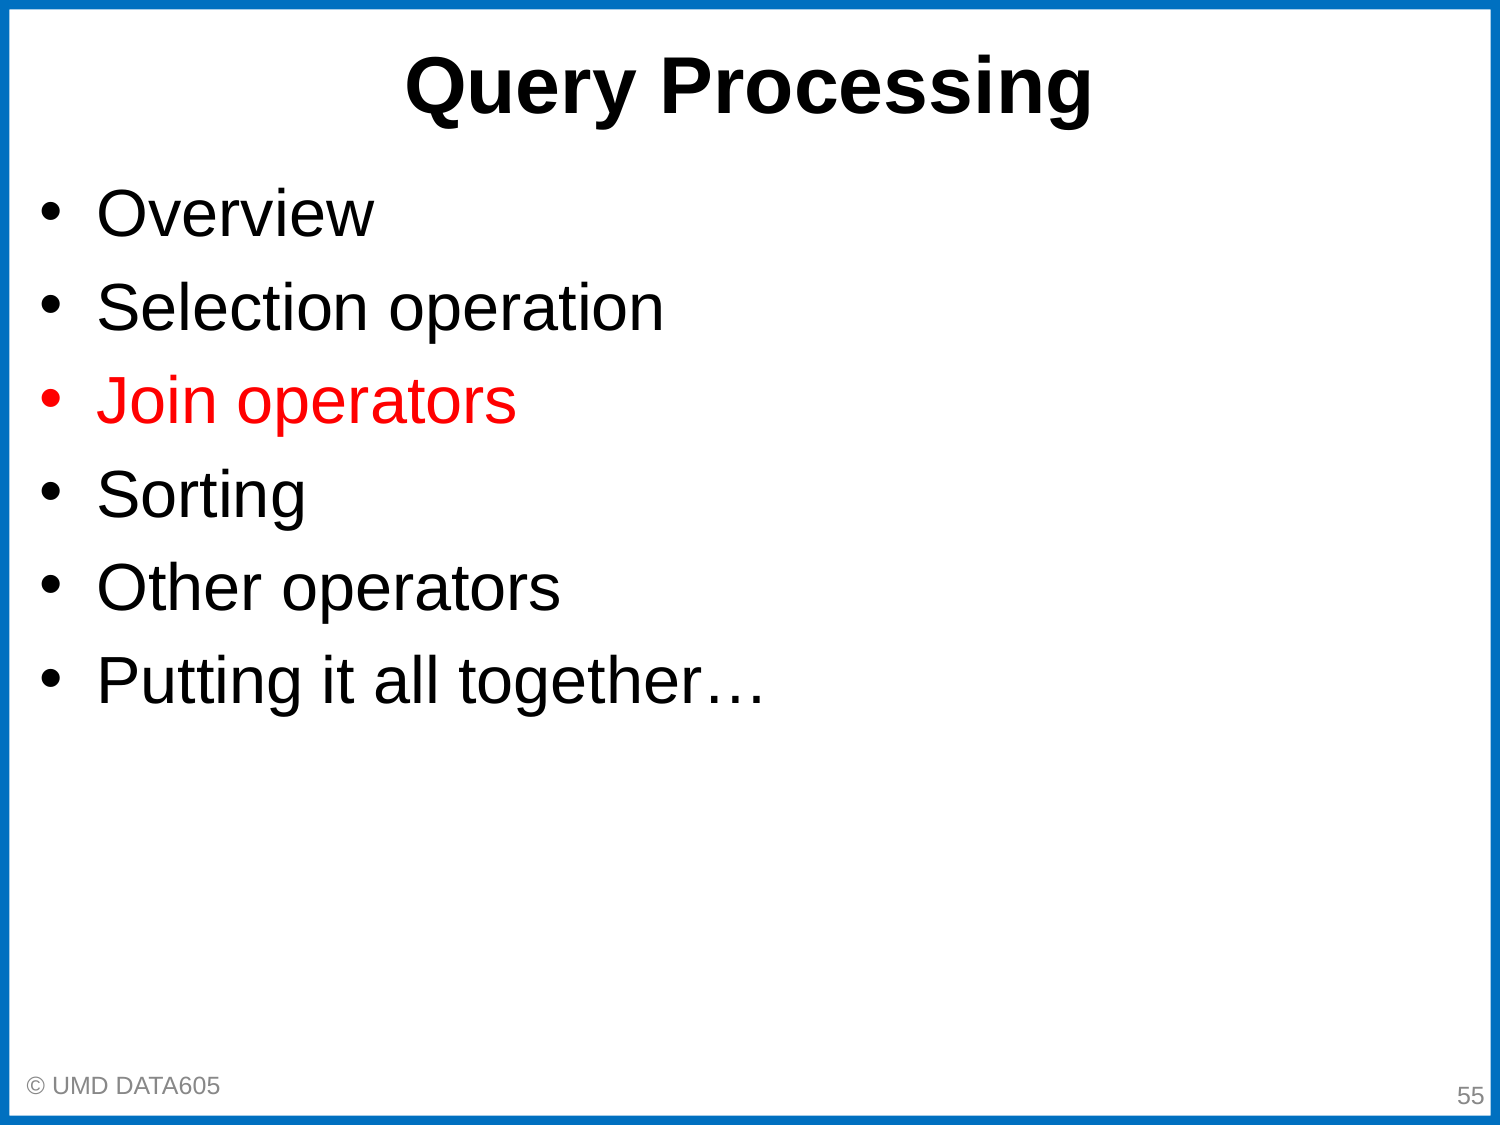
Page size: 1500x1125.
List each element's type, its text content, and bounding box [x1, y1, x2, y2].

slide_number ‹#› [1149, 1065, 1500, 1125]
title Query Processing [24, 24, 1475, 138]
list Overview Selection operation Join operators Sorting Other operators Putting it all together… [24, 162, 1475, 1025]
